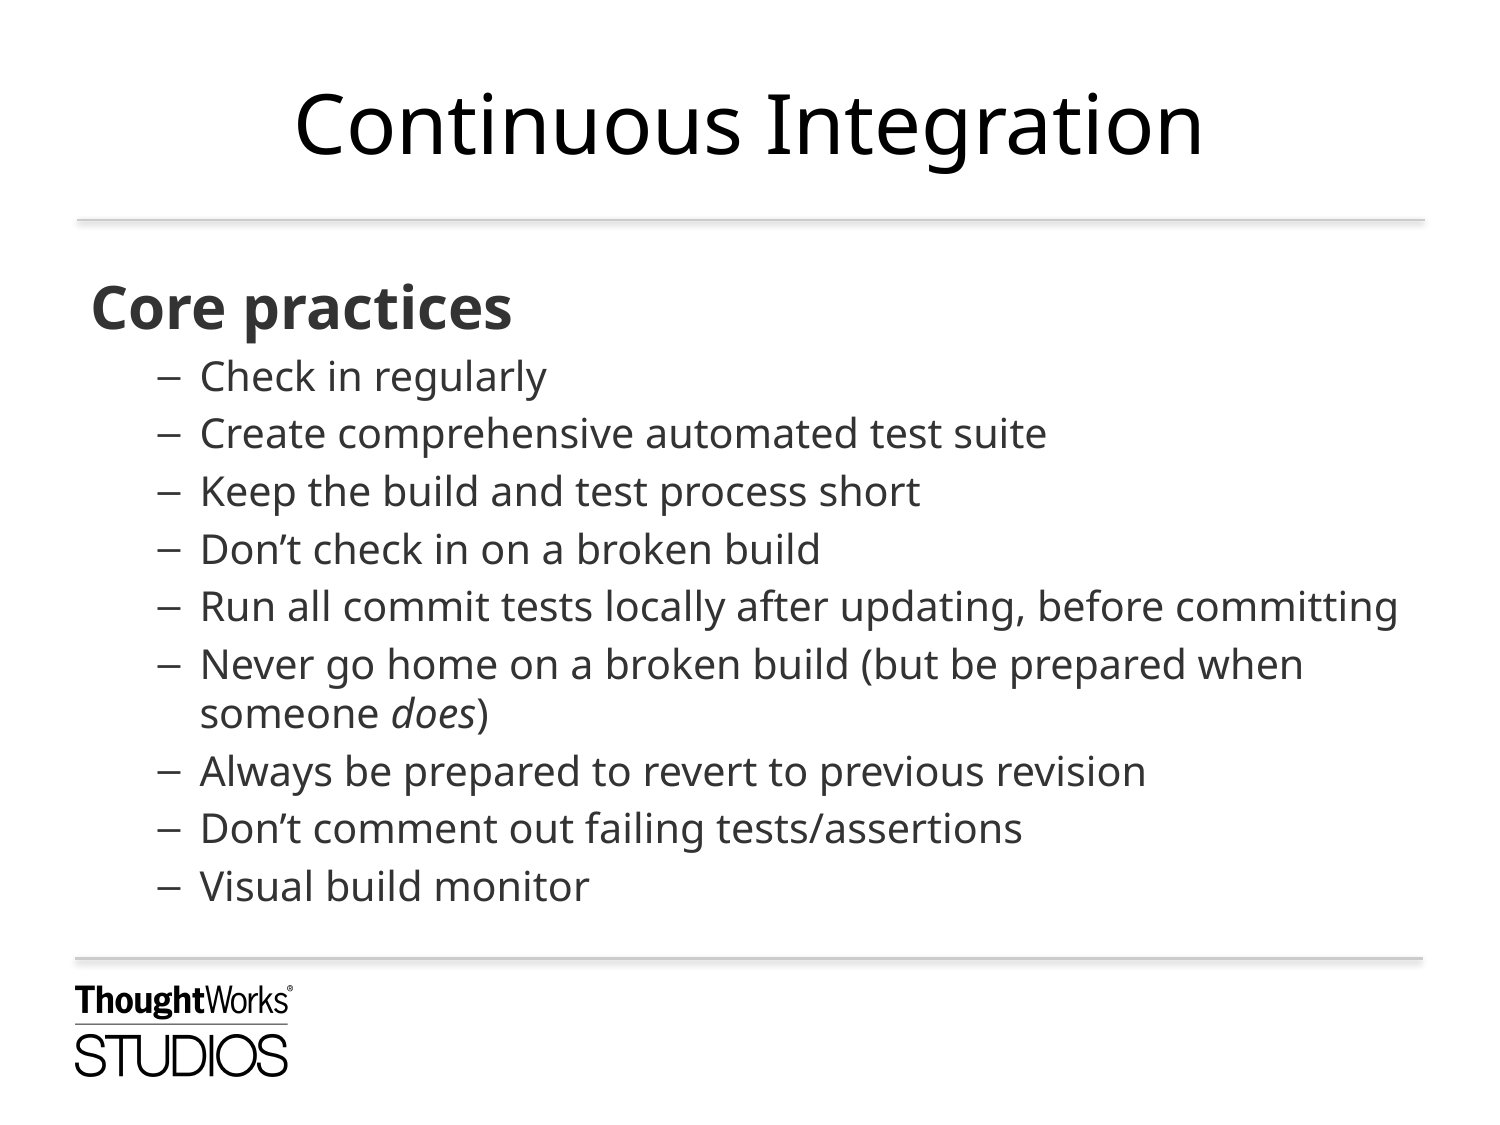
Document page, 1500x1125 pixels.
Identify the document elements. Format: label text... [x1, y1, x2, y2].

list Core practices Check in regularly Create comprehensive automated test suite Keep the build and test process short Don’t check in on a broken build Run all commit tests locally after updating, before committing Never go home on a broken build (but be prepared when someone does) Always be prepared to revert to previous revision Don’t comment out failing tests/assertions Visual build monitor [75, 262, 1425, 948]
picture [75, 985, 293, 1077]
title Continuous Integration [75, 45, 1425, 197]
